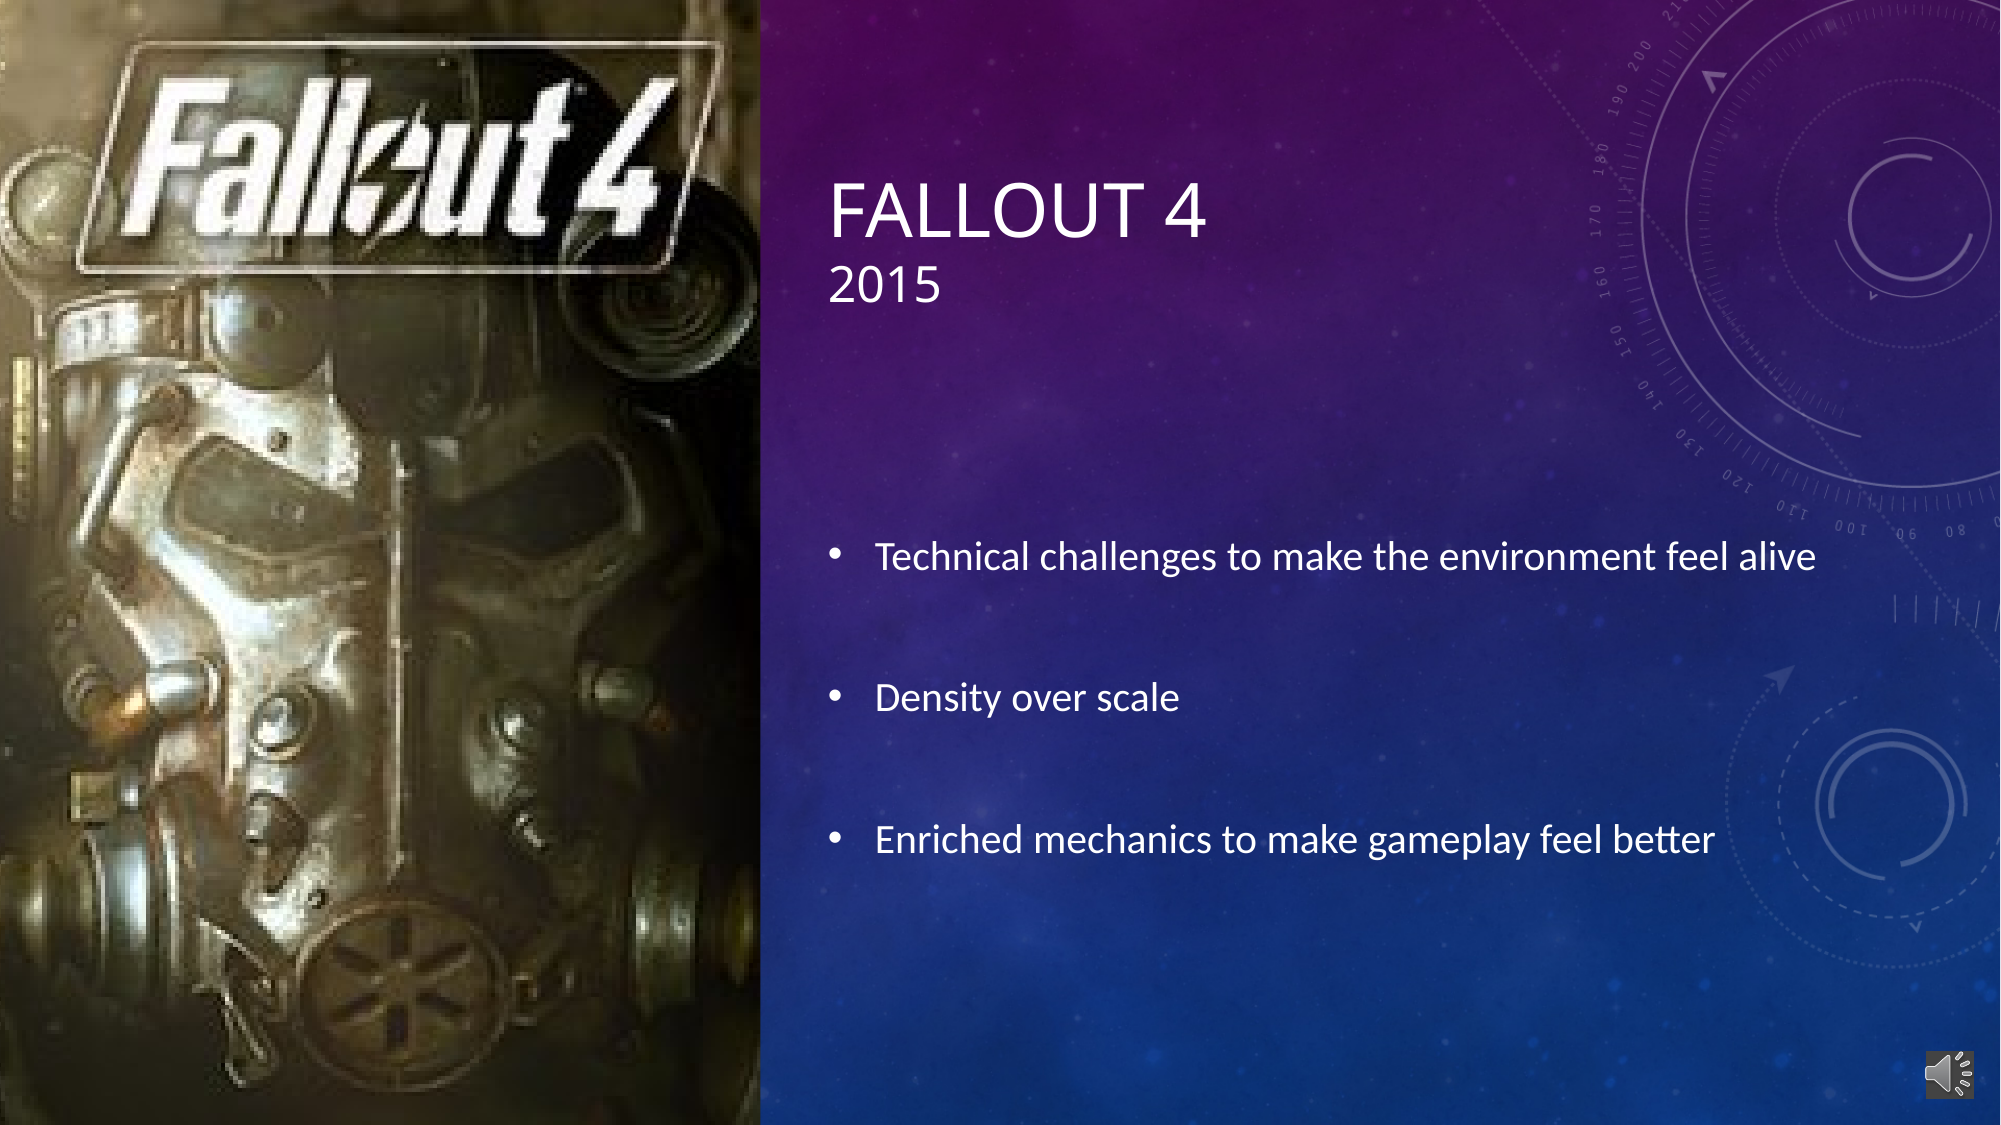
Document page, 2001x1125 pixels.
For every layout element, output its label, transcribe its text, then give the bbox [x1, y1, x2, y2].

title Fallout 4 2015 [812, 104, 1895, 369]
picture [0, 0, 2001, 1125]
list Technical challenges to make the environment feel alive Density over scale Enriched mechanics to make gameplay feel better [812, 369, 1895, 1021]
